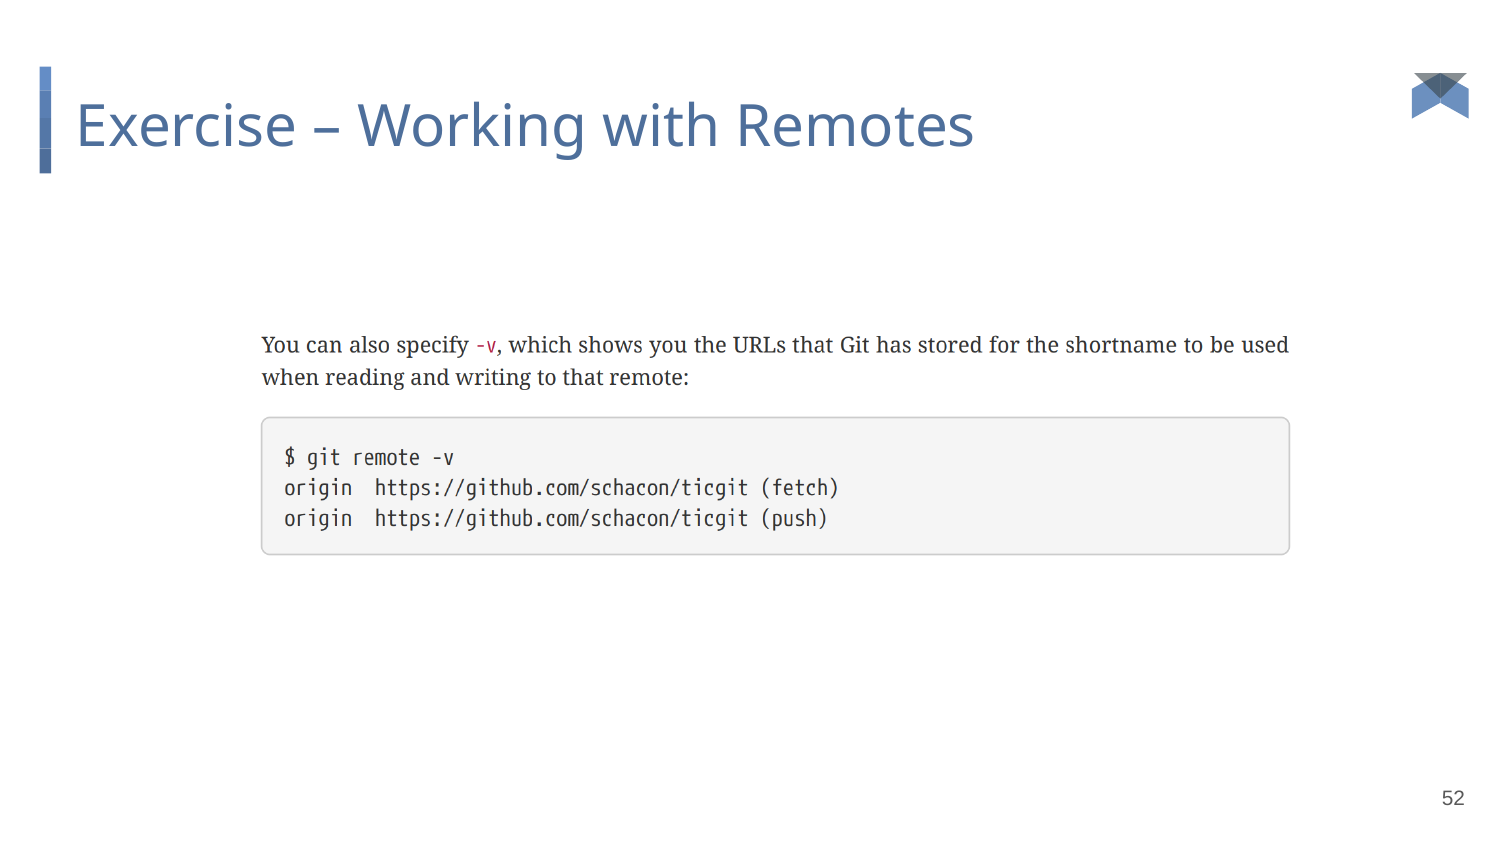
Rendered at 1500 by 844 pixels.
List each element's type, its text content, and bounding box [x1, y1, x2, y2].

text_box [1417, 67, 1464, 125]
title Exercise – Working with Remotes [60, 72, 1449, 167]
slide_number 52 [1389, 764, 1480, 830]
picture [245, 328, 1311, 567]
